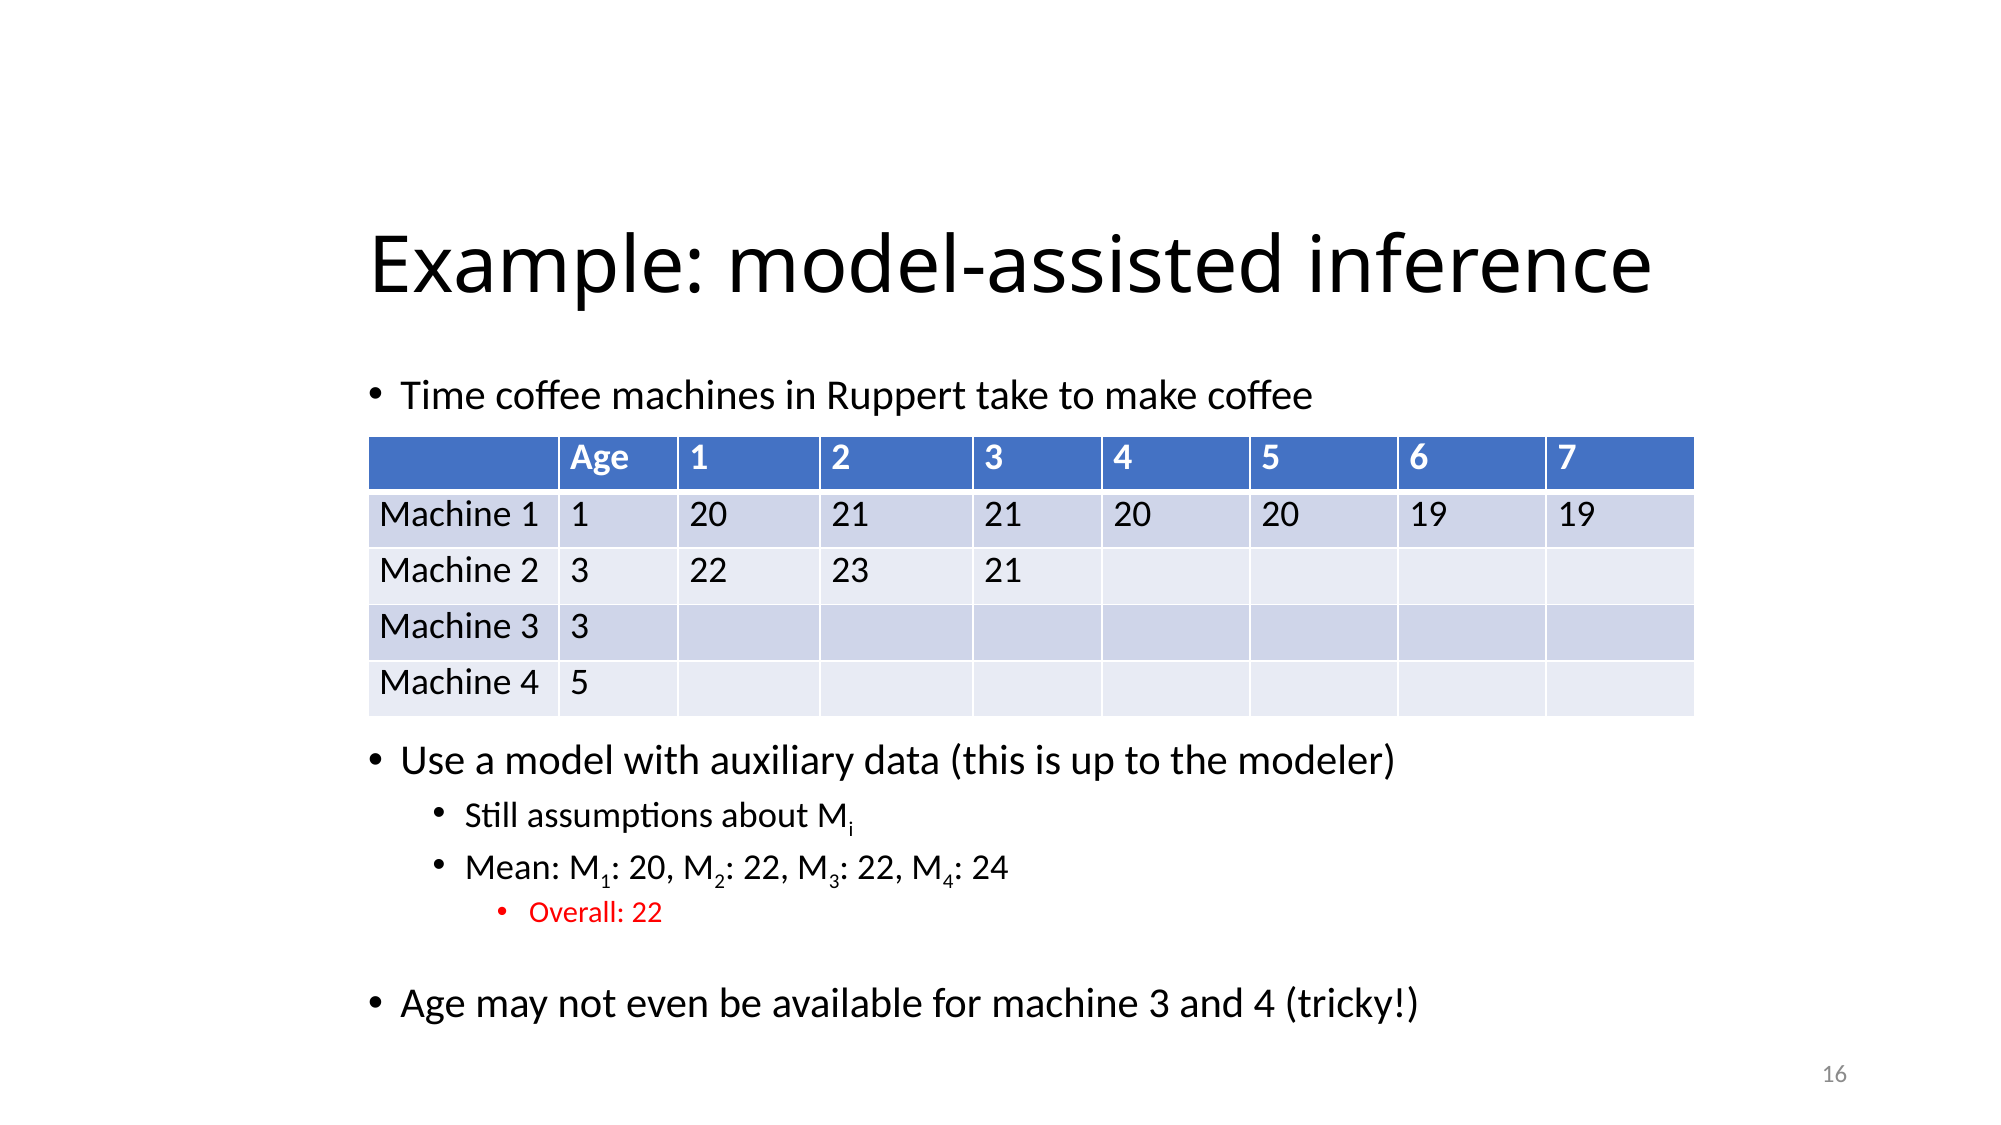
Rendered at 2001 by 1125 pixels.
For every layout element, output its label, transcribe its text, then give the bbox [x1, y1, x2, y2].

table_cell [679, 662, 819, 716]
table_cell [1399, 549, 1545, 604]
table_cell [1251, 549, 1397, 604]
table_cell [1547, 605, 1694, 660]
table_cell Machine 2 [369, 549, 558, 604]
table_cell [1547, 662, 1694, 716]
table_cell Machine 4 [369, 662, 558, 716]
table_cell [1399, 662, 1545, 716]
table_cell [1251, 662, 1397, 716]
table_header 3 [974, 437, 1101, 489]
table_cell [1103, 662, 1249, 716]
table_cell 21 [974, 549, 1101, 604]
table_cell [1251, 605, 1397, 660]
table_cell [1547, 549, 1694, 604]
table_cell [821, 605, 972, 660]
table_cell 19 [1547, 495, 1694, 547]
table_cell [821, 662, 972, 716]
table_header 1 [679, 437, 819, 489]
table_cell 21 [821, 495, 972, 547]
table_cell 19 [1399, 495, 1545, 547]
table_cell 3 [560, 549, 677, 604]
table_cell [974, 662, 1101, 716]
table_header Age [560, 437, 677, 489]
slide_number 16 [1412, 1042, 1863, 1103]
table_cell 21 [974, 495, 1101, 547]
table_header 6 [1399, 437, 1545, 489]
table_cell [1399, 605, 1545, 660]
table_cell 1 [560, 495, 677, 547]
table_cell 3 [560, 605, 677, 660]
table_cell 5 [560, 662, 677, 716]
table_header 7 [1547, 437, 1694, 489]
title Example: model-assisted inference [353, 185, 1781, 349]
table_header 5 [1251, 437, 1397, 489]
table_cell Machine 3 [369, 605, 558, 660]
table_cell 22 [679, 549, 819, 604]
list Time coffee machines in Ruppert take to make coffee Use cluster sampling (select 1). What is population mean? Use a model with auxiliary data (this is up to the modeler) Still assumptions about Mi Mean: M1: 20, M2: 22, M3: 22, M4: 24 Overall: 22 Age may not even be available for machine 3 and 4 (tricky!) [353, 365, 1736, 1043]
table_cell [1103, 549, 1249, 604]
table_cell [974, 605, 1101, 660]
table_cell 20 [679, 495, 819, 547]
table_cell [1103, 605, 1249, 660]
table_header [369, 437, 558, 489]
table_header 4 [1103, 437, 1249, 489]
table_cell Machine 1 [369, 495, 558, 547]
table_cell [679, 605, 819, 660]
table_cell 20 [1103, 495, 1249, 547]
table_cell 23 [821, 549, 972, 604]
table_header 2 [821, 437, 972, 489]
table_cell 20 [1251, 495, 1397, 547]
